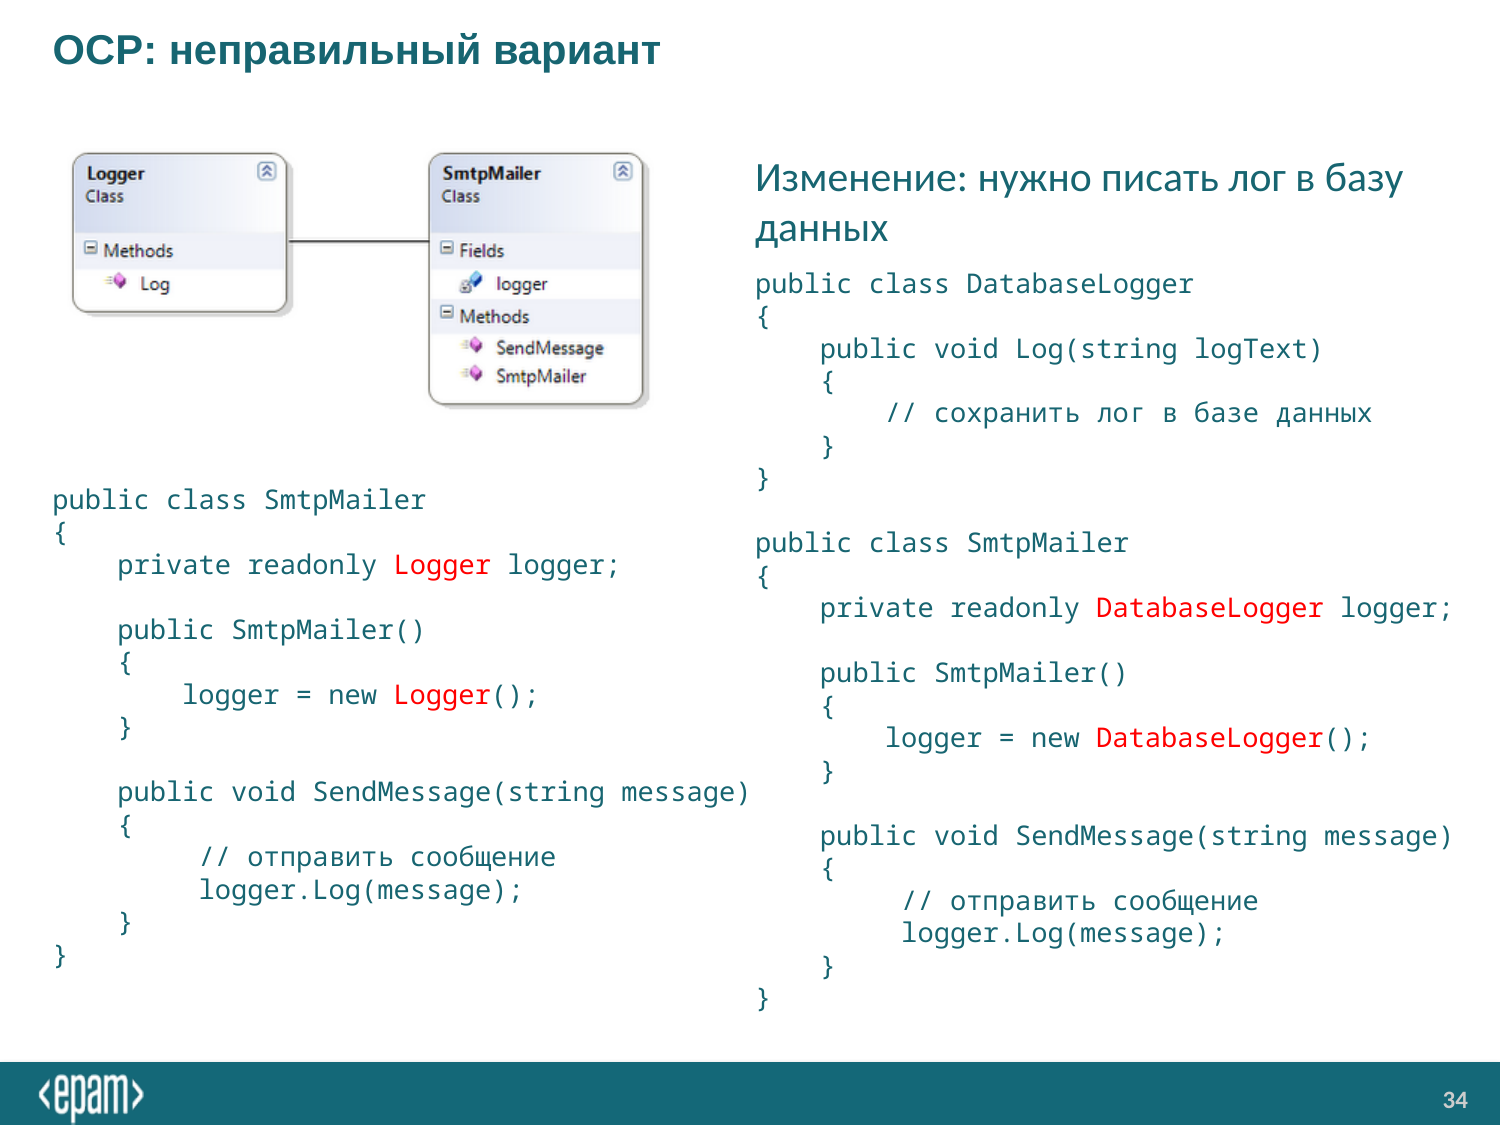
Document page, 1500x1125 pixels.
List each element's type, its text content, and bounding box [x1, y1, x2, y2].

text_box public class SmtpMailer { private readonly Logger logger; public SmtpMailer() { logger = new Logger(); } public void SendMessage(string message) { // отправить сообщение logger.Log(message); } } [37, 474, 740, 977]
picture [38, 1074, 144, 1125]
picture [62, 141, 663, 429]
text_box Изменение: нужно писать лог в базу данных [740, 142, 1453, 258]
text_box public class DatabaseLogger { public void Log(string logText) { // сохранить лог в базе данных } } public class SmtpMailer { private readonly DatabaseLogger logger; public SmtpMailer() { logger = new DatabaseLogger(); } public void SendMessage(string message) { // отправить сообщение logger.Log(message); } } [740, 258, 1491, 1053]
title OCP: неправильный вариант [0, 0, 1500, 95]
